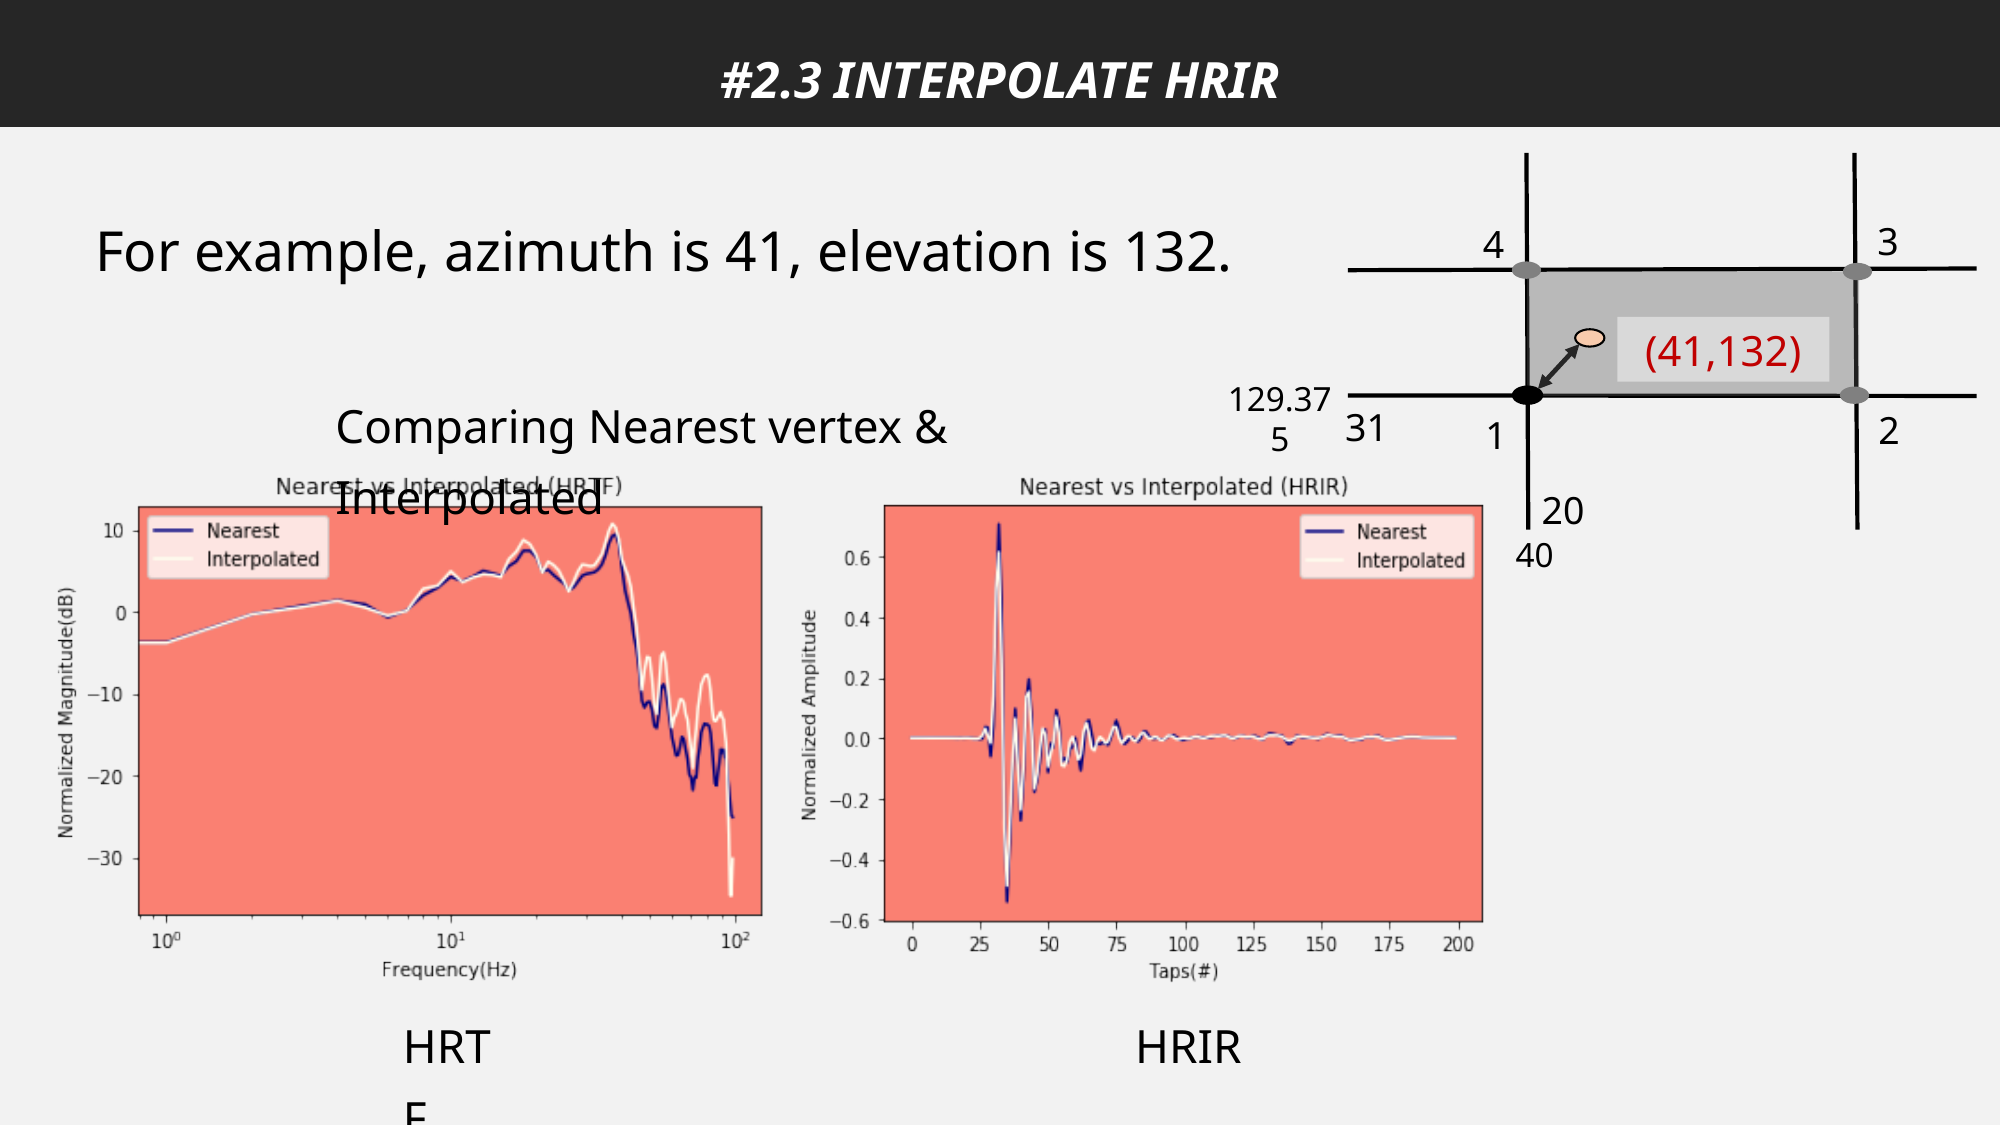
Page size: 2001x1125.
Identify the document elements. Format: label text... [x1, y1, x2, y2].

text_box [1203, 152, 1977, 583]
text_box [47, 373, 1500, 1084]
text_box #2.3 INTERPOLATE HRIR [0, 0, 2000, 128]
